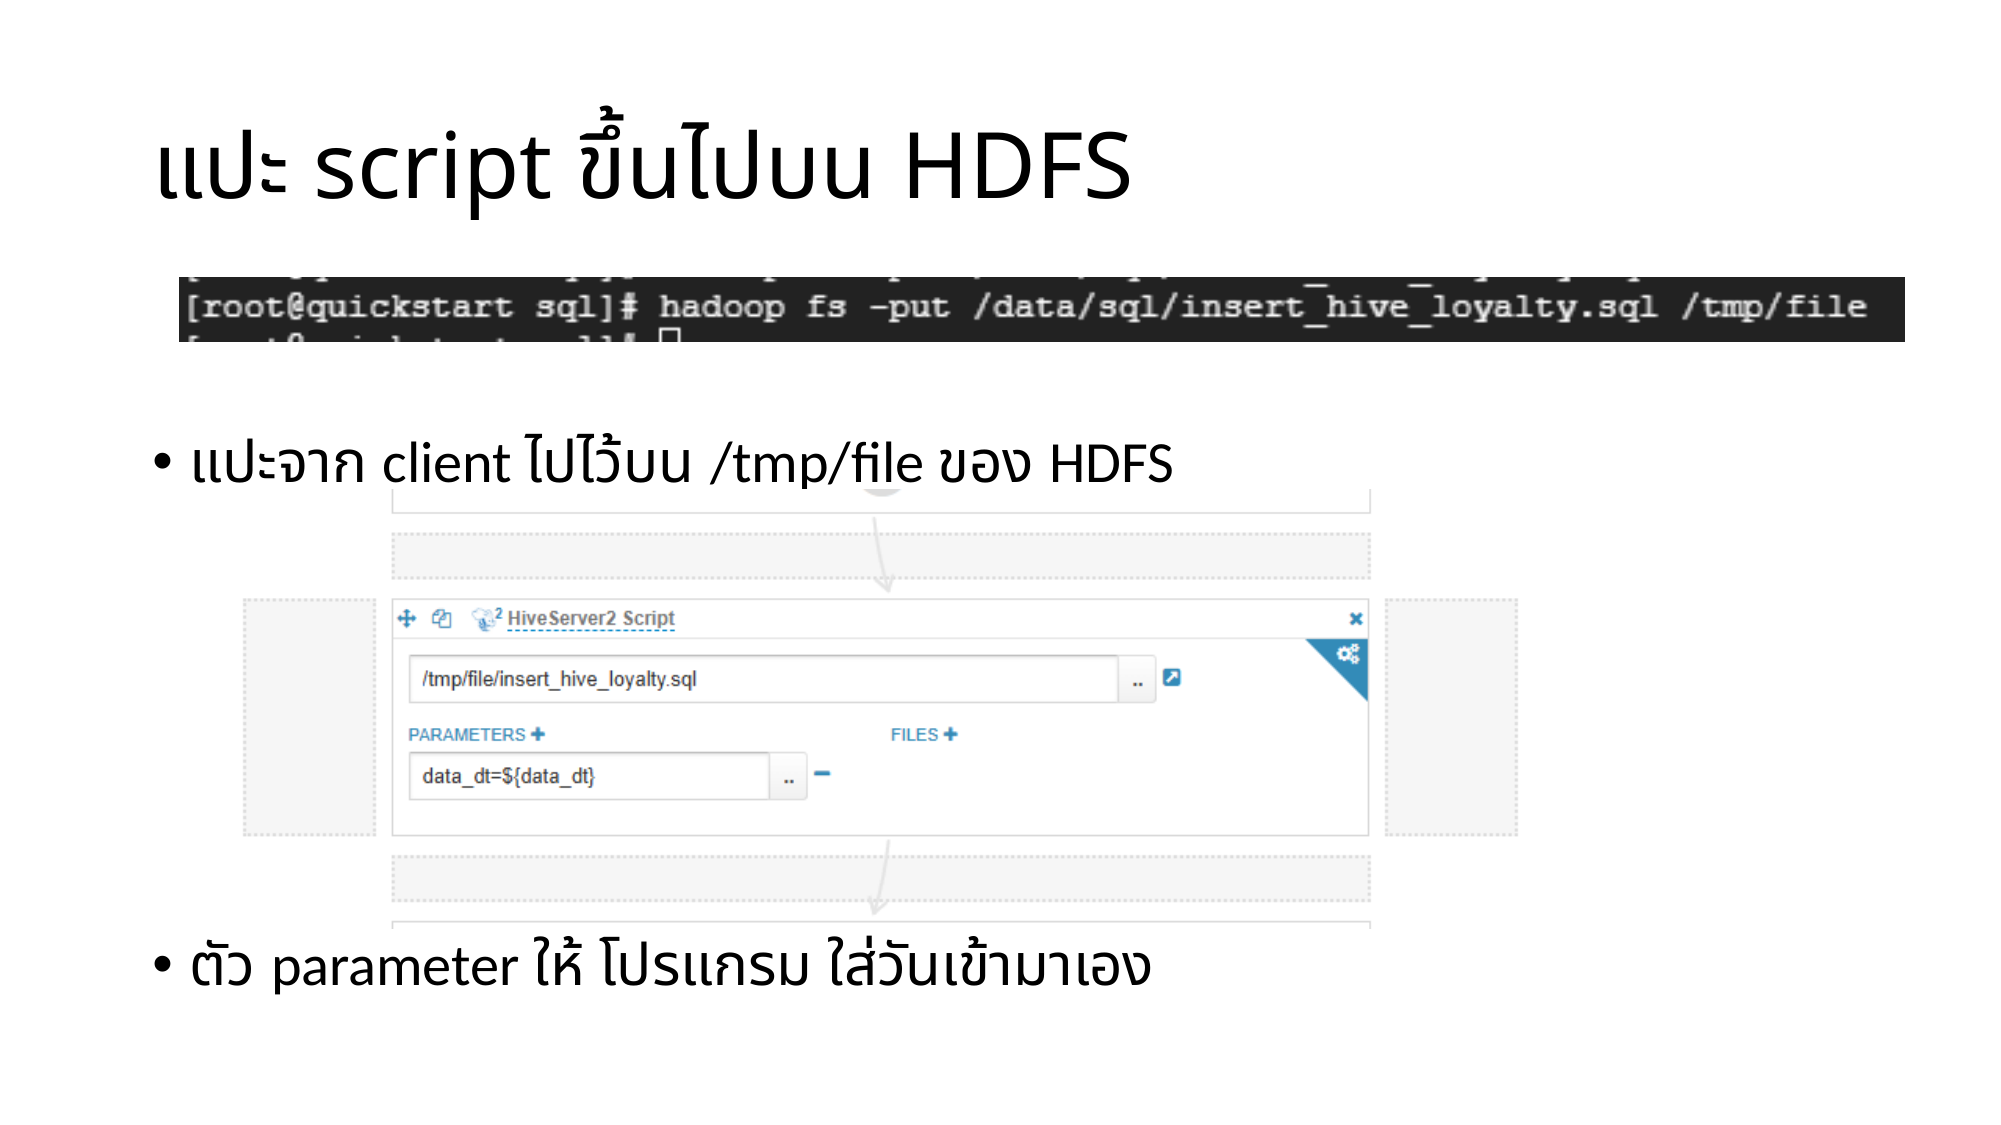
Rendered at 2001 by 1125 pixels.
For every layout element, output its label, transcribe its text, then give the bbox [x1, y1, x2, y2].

picture [137, 489, 1562, 929]
title แปะ script ขึ้นไปบน HDFS [137, 59, 1863, 278]
picture [179, 277, 1905, 342]
list แปะจาก client ไปไว้บน /tmp/file ของ HDFS ตัว parameter ให้ โปรแกรม ใส่วันเข้ามาเอง [137, 425, 1863, 1014]
